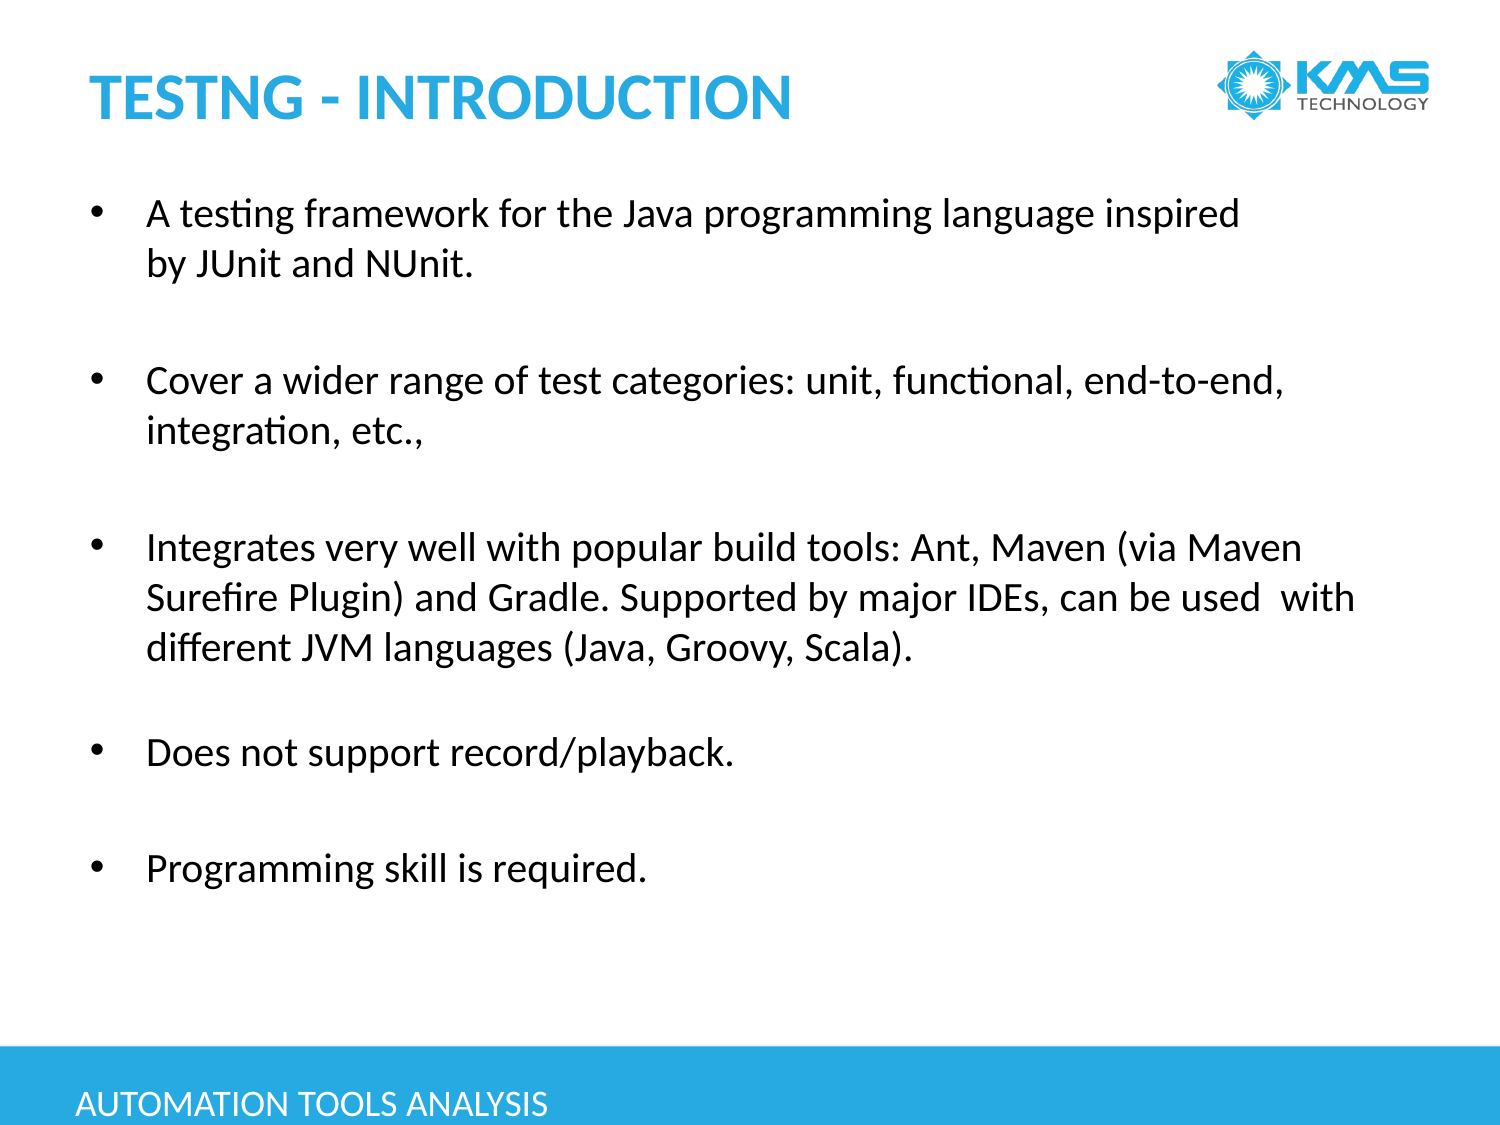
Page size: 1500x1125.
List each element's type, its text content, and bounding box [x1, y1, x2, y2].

text_box A testing framework for the Java programming language inspired by JUnit and NUnit. Cover a wider range of test categories: unit, functional, end-to-end, integration, etc., Integrates very well with popular build tools: Ant, Maven (via Maven Surefire Plugin) and Gradle. Supported by major IDEs, can be used with different JVM languages (Java, Groovy, Scala). Does not support record/playback. Programming skill is required. [74, 178, 1454, 921]
picture [1208, 45, 1436, 126]
list Automation tools analysis [60, 1071, 975, 1125]
title TESTNG - INTRODUCTION [75, 45, 1102, 150]
